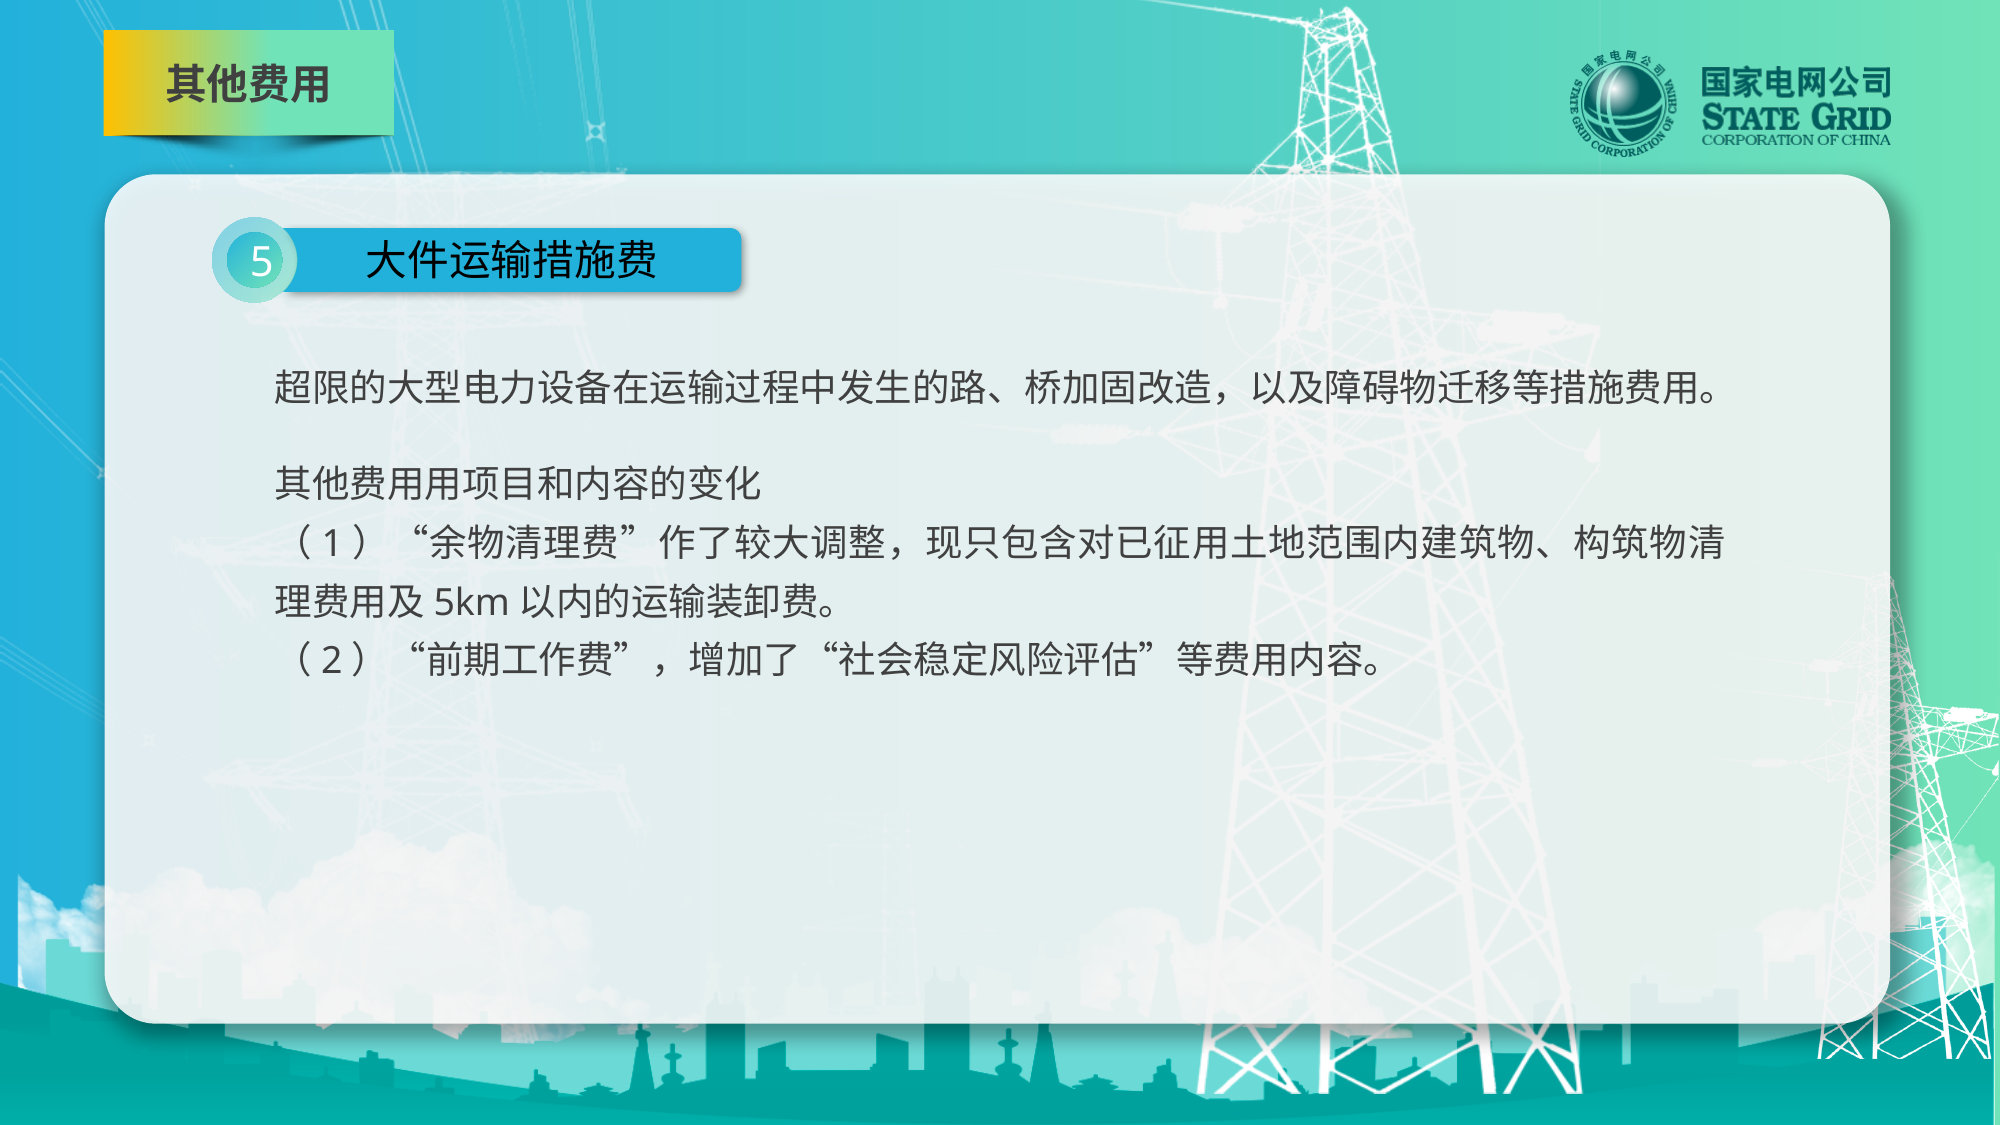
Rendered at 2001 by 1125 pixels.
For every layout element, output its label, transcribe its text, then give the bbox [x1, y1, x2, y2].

text_box 超限的大型电力设备在运输过程中发生的路、桥加固改造，以及障碍物迁移等措施费用。 [259, 356, 1753, 417]
text_box 其他费用用项目和内容的变化 （1）“余物清理费”作了较大调整，现只包含对已征用土地范围内建筑物、构筑物清理费用及5km以内的运输装卸费。 （2）“前期工作费”，增加了“社会稳定风险评估”等费用内容。 [259, 439, 1741, 689]
picture [0, 0, 1999, 1125]
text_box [211, 217, 742, 303]
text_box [103, 30, 394, 172]
